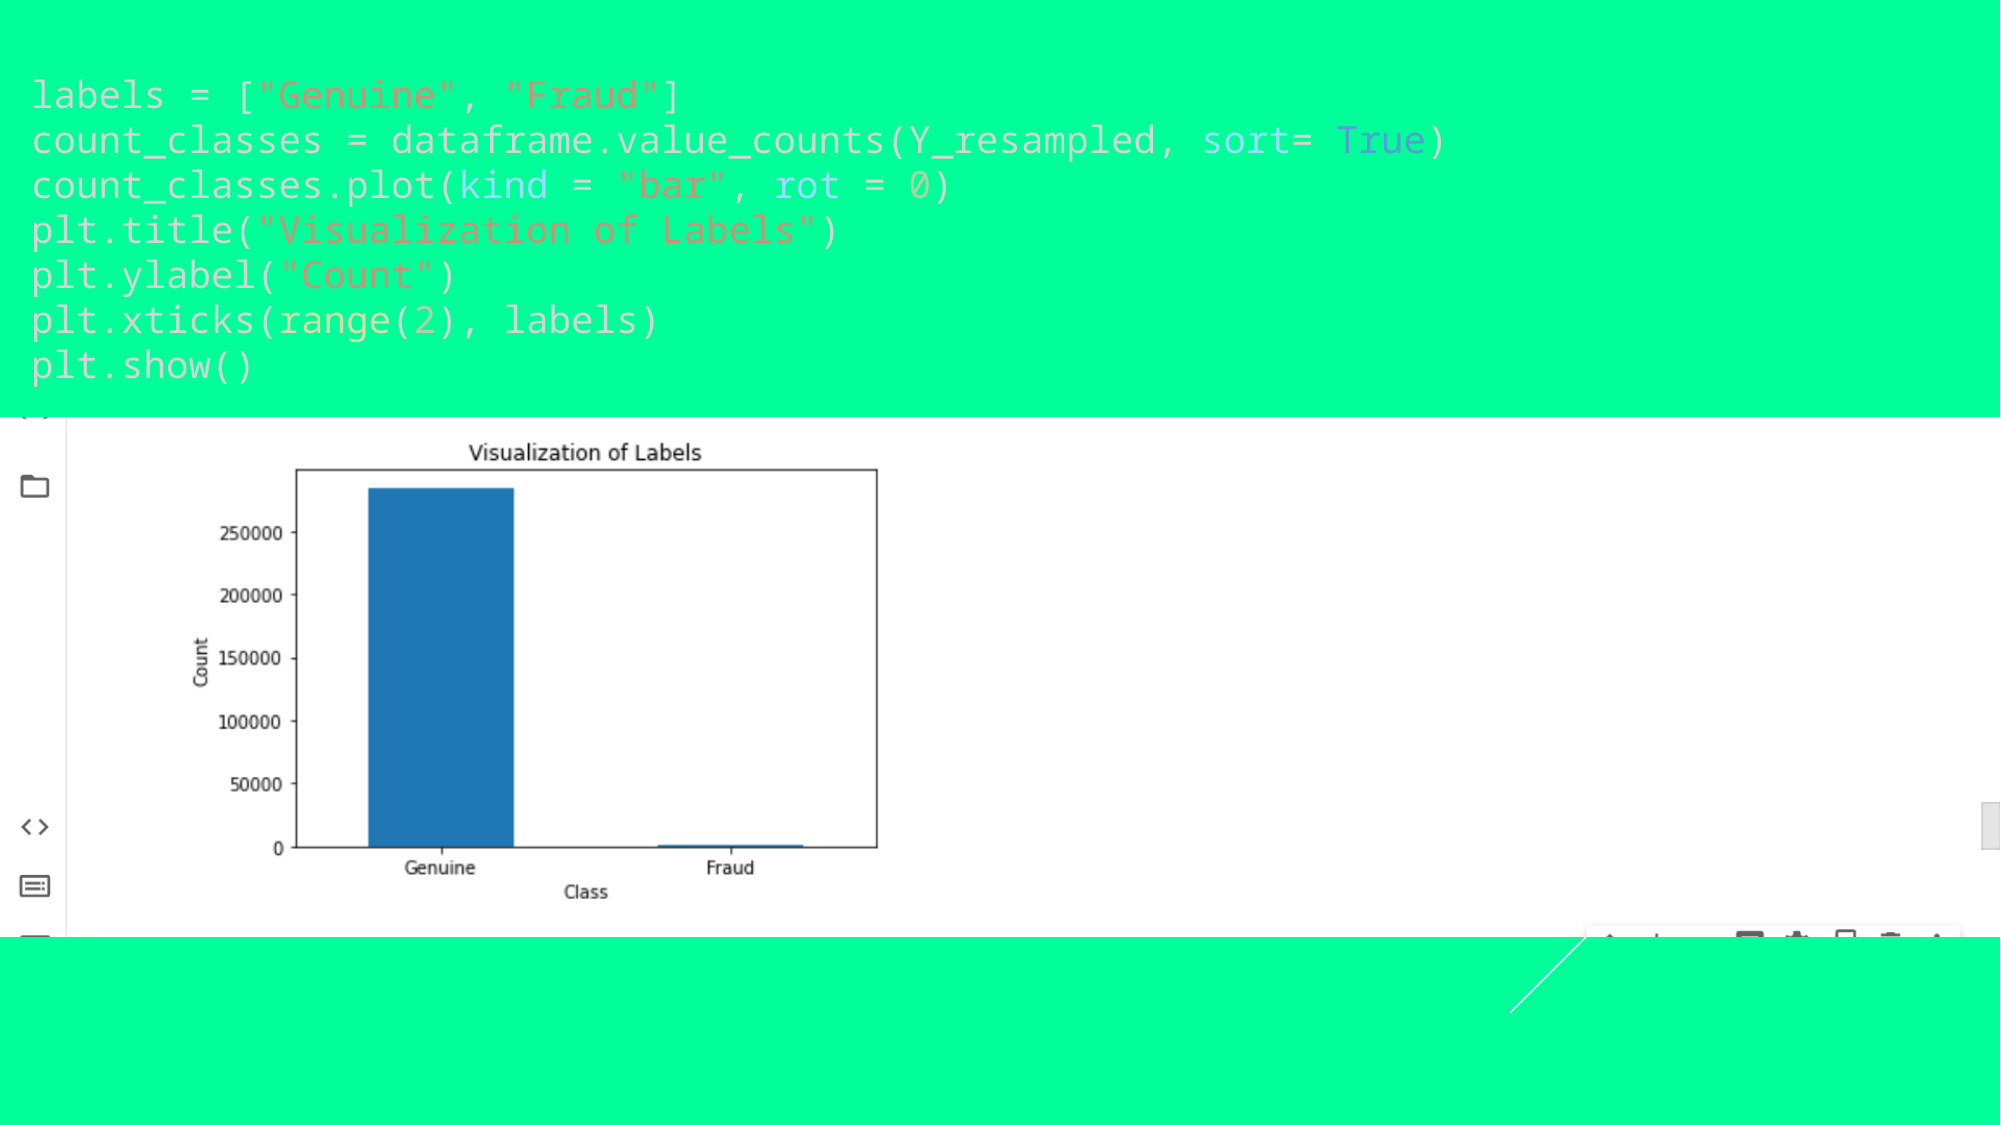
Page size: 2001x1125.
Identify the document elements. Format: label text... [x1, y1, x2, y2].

text_box labels = ["Genuine", "Fraud"] count_classes = dataframe.value_counts(Y_resampled, sort= True) count_classes.plot(kind = "bar", rot = 0) plt.title("Visualization of Labels") plt.ylabel("Count") plt.xticks(range(2), labels) plt.show() [16, 18, 2000, 394]
picture [0, 417, 2000, 937]
